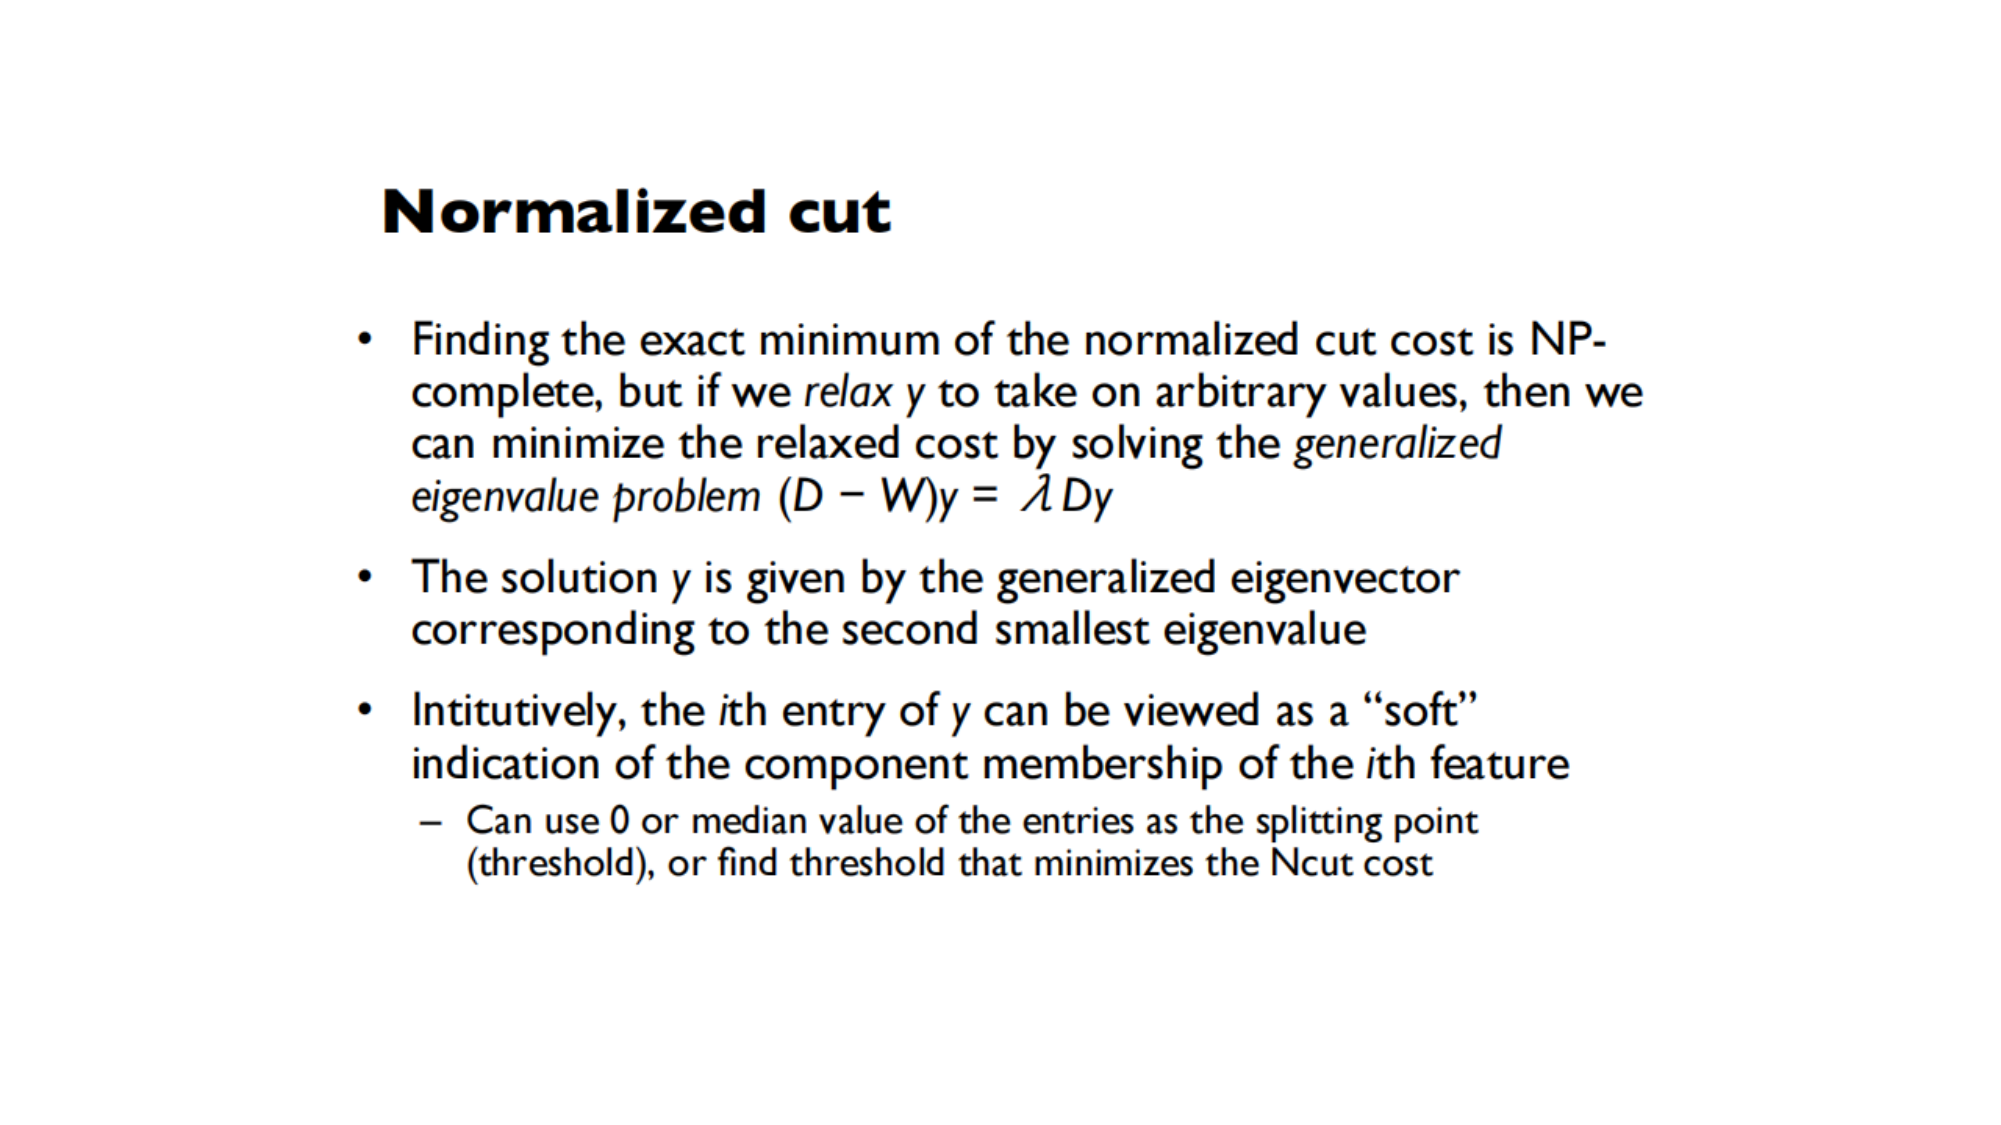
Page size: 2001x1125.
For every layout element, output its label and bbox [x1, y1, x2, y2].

picture [240, 89, 1760, 1036]
